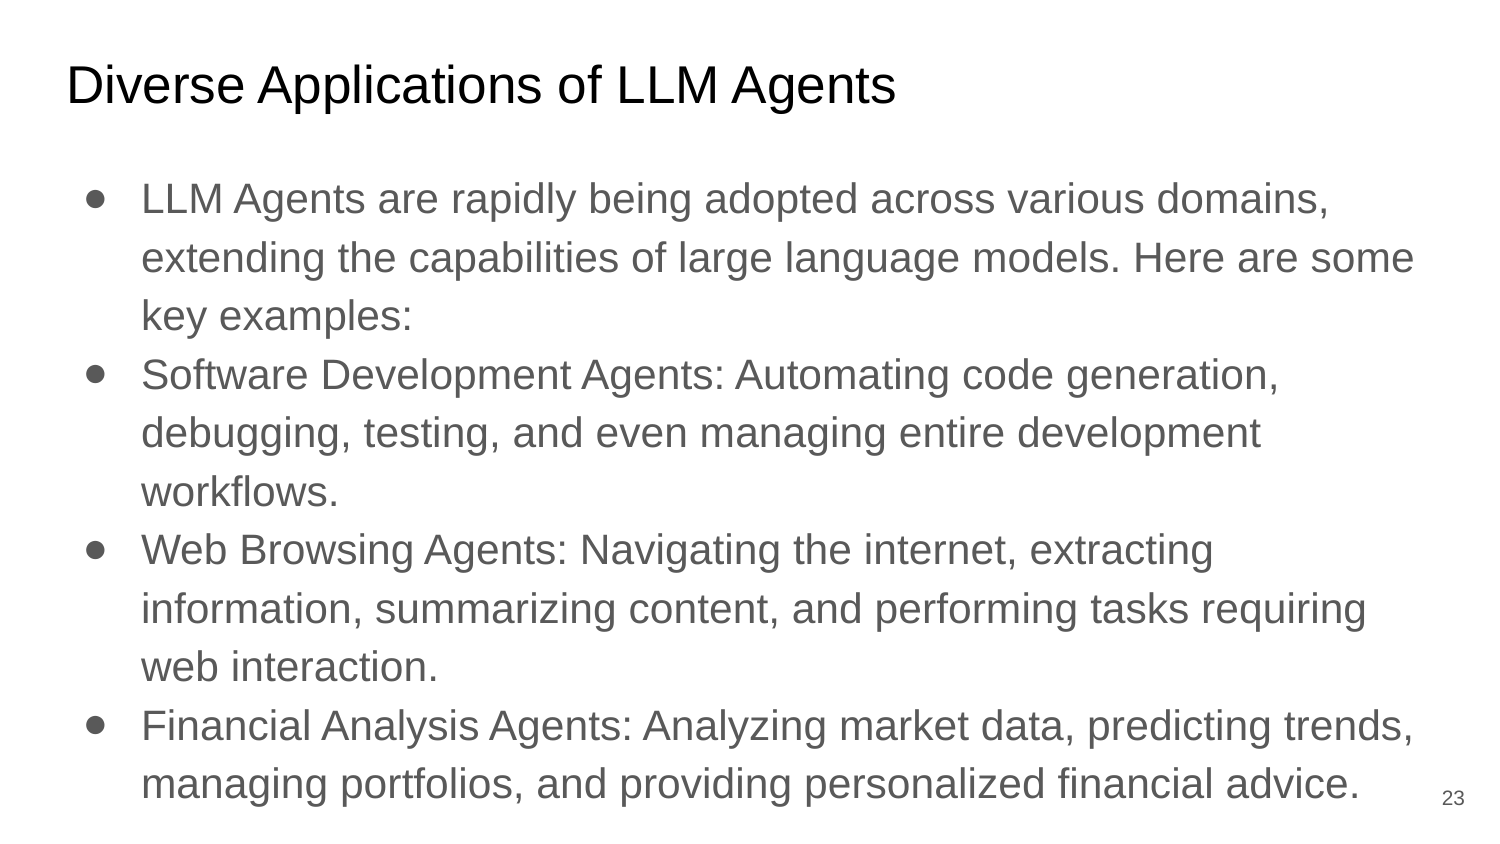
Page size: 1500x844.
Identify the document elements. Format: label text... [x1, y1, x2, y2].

slide_number ‹#› [1389, 764, 1480, 830]
title Diverse Applications of LLM Agents [51, 35, 1449, 130]
list LLM Agents are rapidly being adopted across various domains, extending the capabilities of large language models. Here are some key examples: Software Development Agents: Automating code generation, debugging, testing, and even managing entire development workflows. Web Browsing Agents: Navigating the internet, extracting information, summarizing content, and performing tasks requiring web interaction. Financial Analysis Agents: Analyzing market data, predicting trends, managing portfolios, and providing personalized financial advice. [51, 148, 1449, 765]
